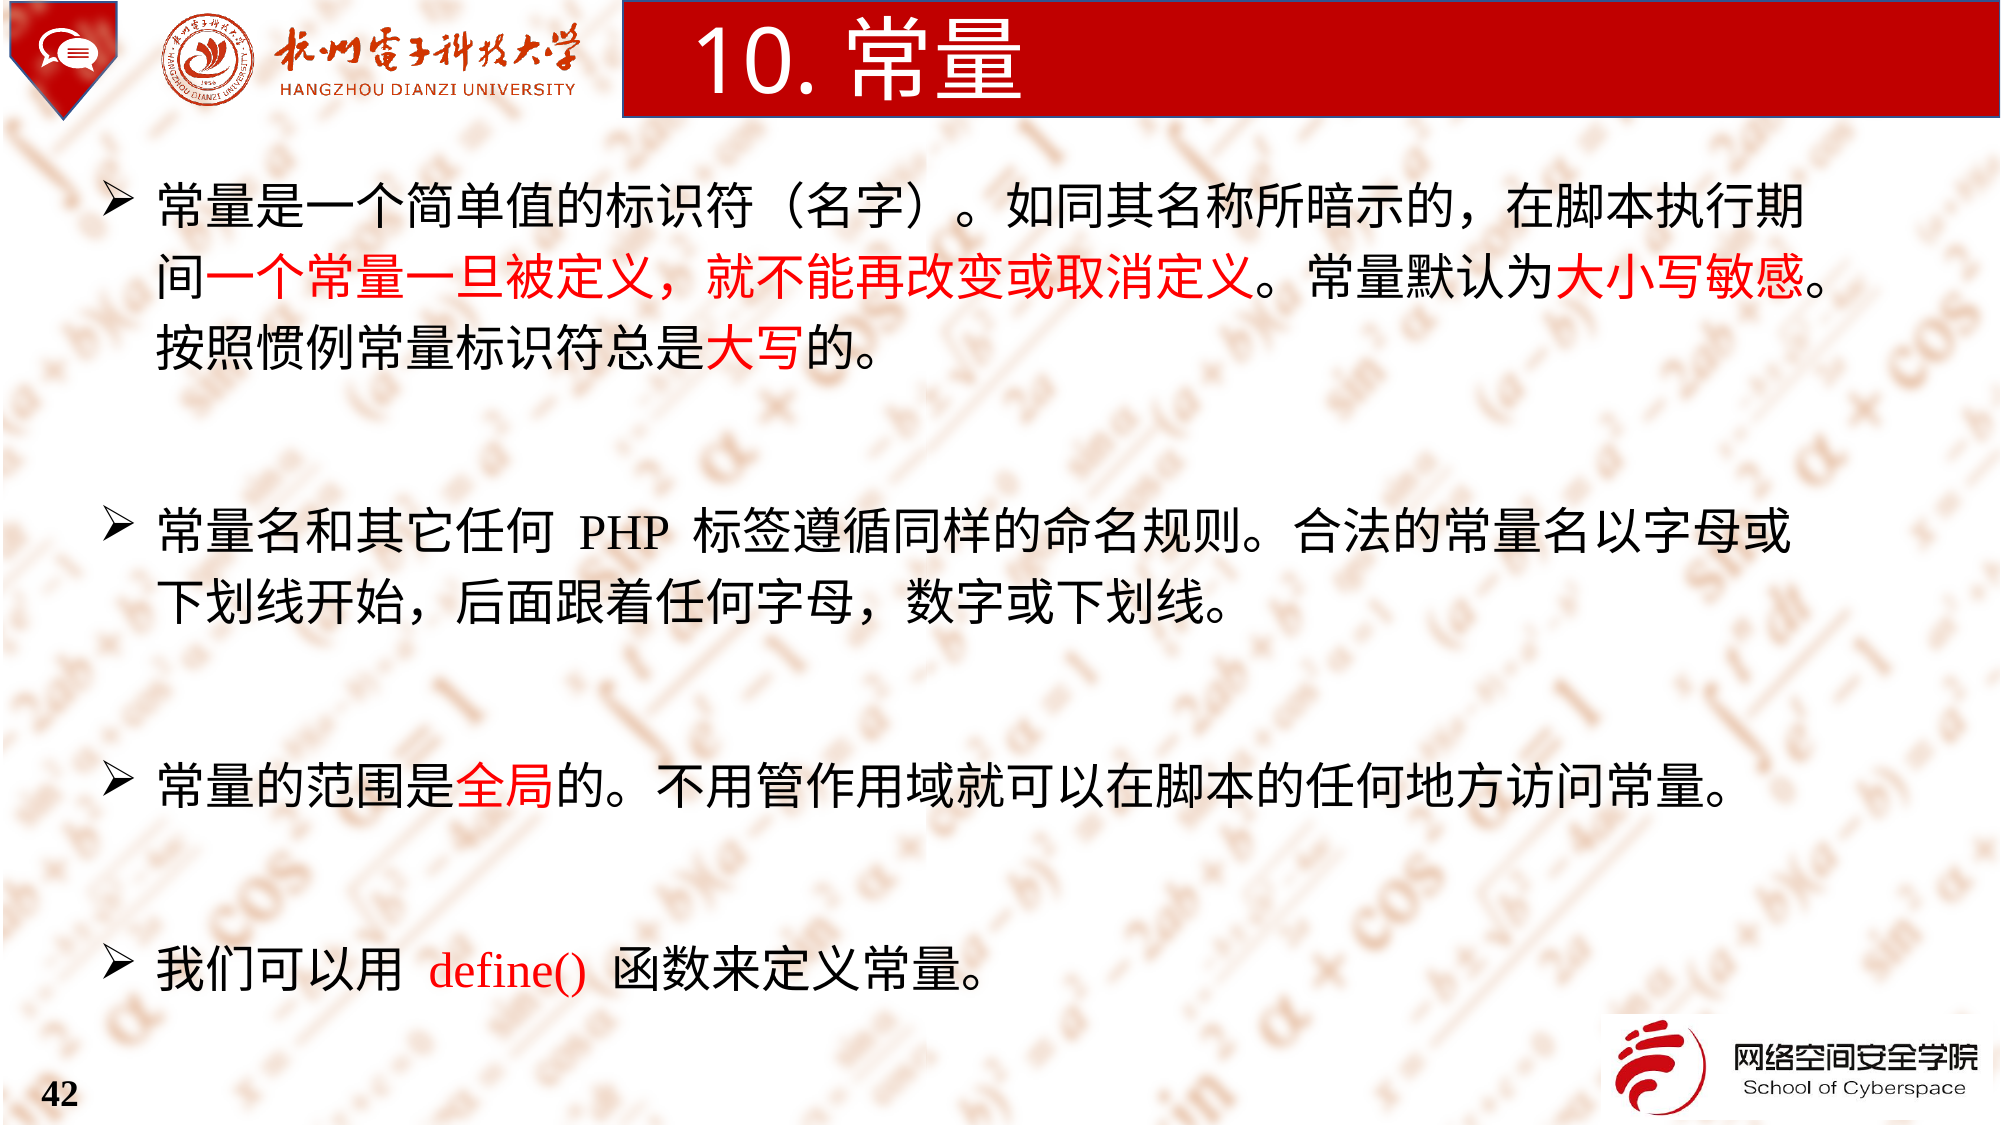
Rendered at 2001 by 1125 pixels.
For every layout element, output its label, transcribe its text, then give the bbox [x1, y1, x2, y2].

slide_number 42 [26, 1061, 477, 1122]
text_box 10.常量 [674, 17, 1861, 97]
picture [155, 10, 591, 108]
text_box 常量是一个简单值的标识符（名字）。如同其名称所暗示的，在脚本执行期间一个常量一旦被定义，就不能再改变或取消定义。常量默认为大小写敏感。按照惯例常量标识符总是大写的。 常量名和其它任何 PHP 标签遵循同样的命名规则。合法的常量名以字母或下划线开始，后面跟着任何字母，数字或下划线。 常量的范围是全局的。不用管作用域就可以在脚本的任何地方访问常量。 我们可以用 define() 函数来定义常量。 [83, 156, 1839, 1060]
picture [1601, 1014, 1993, 1120]
